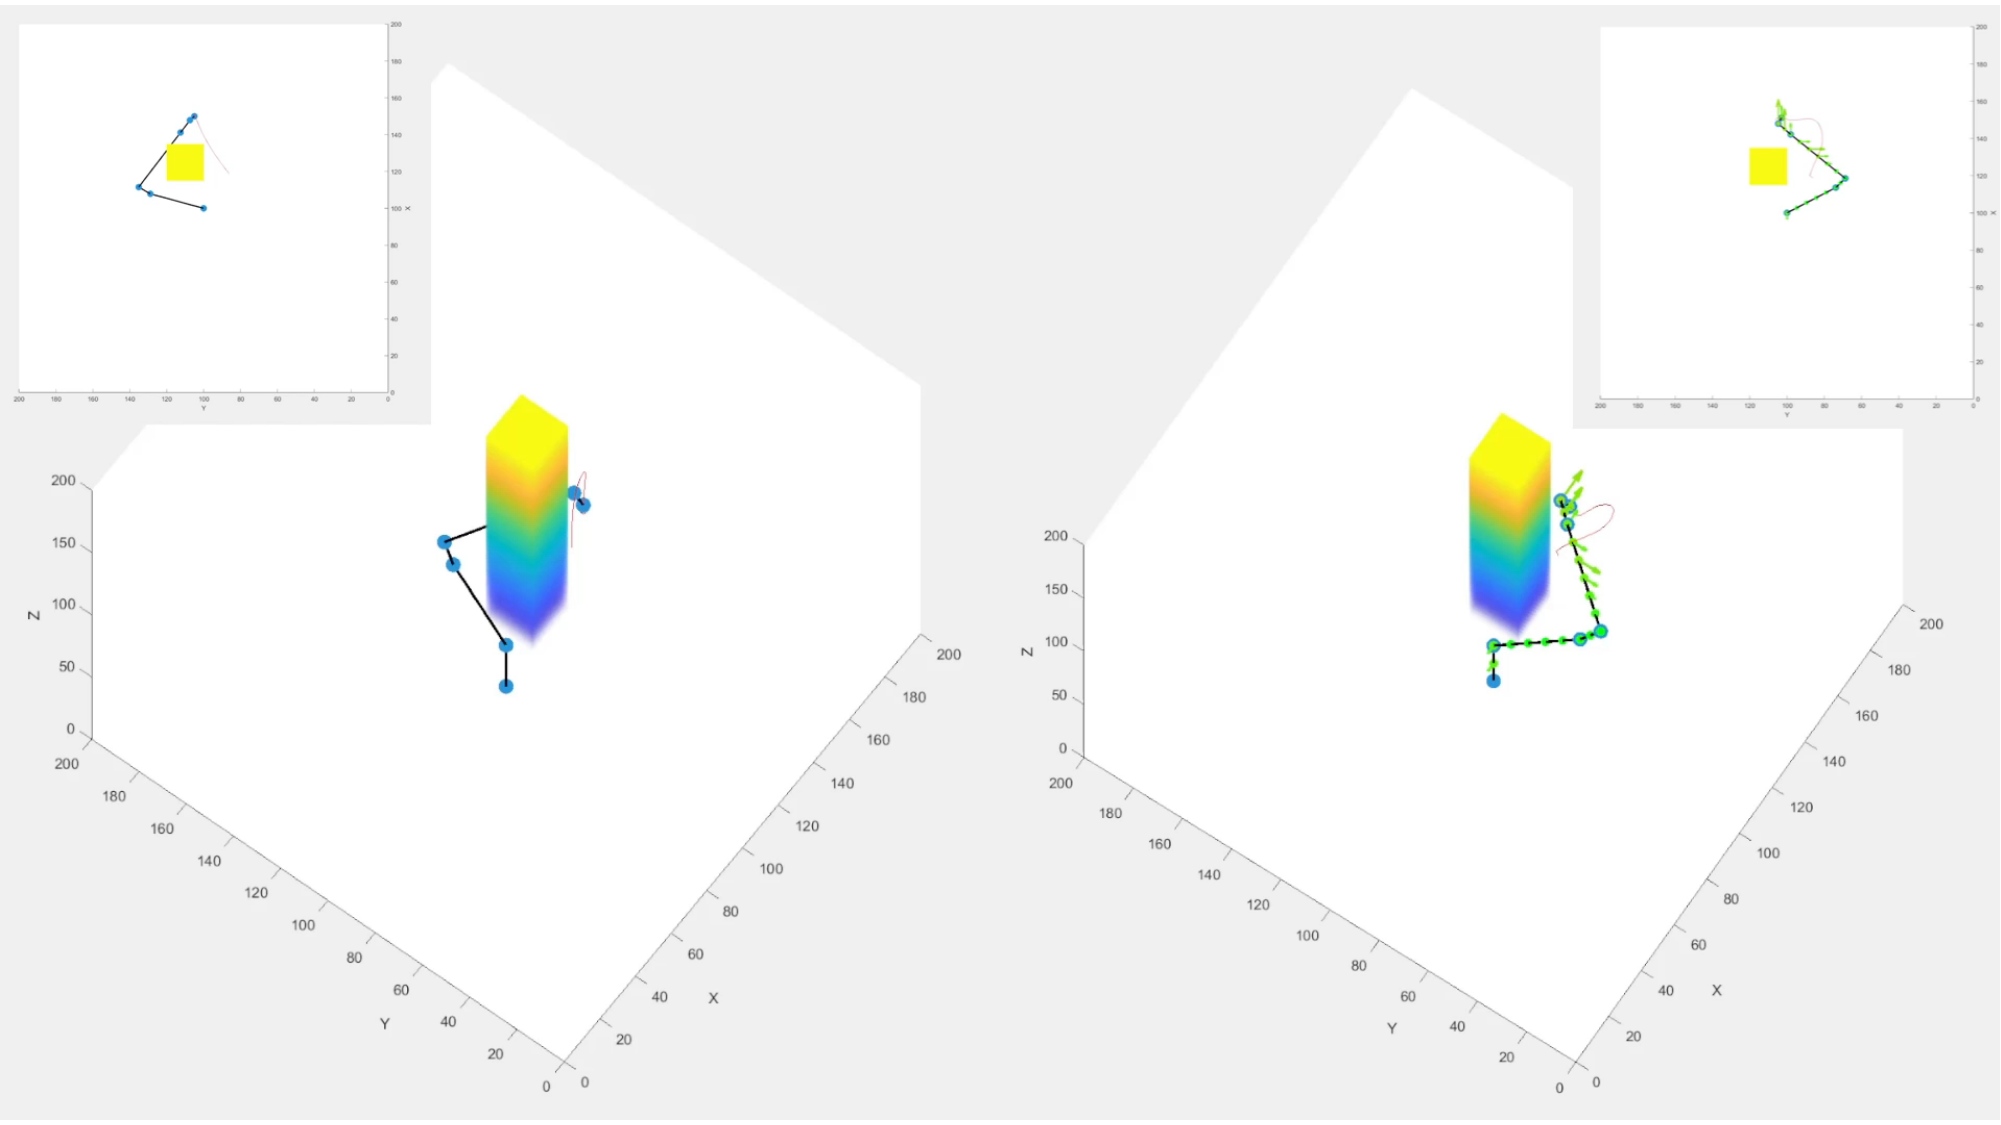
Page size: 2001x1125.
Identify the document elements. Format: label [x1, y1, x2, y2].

text_box [0, 4, 2000, 1121]
